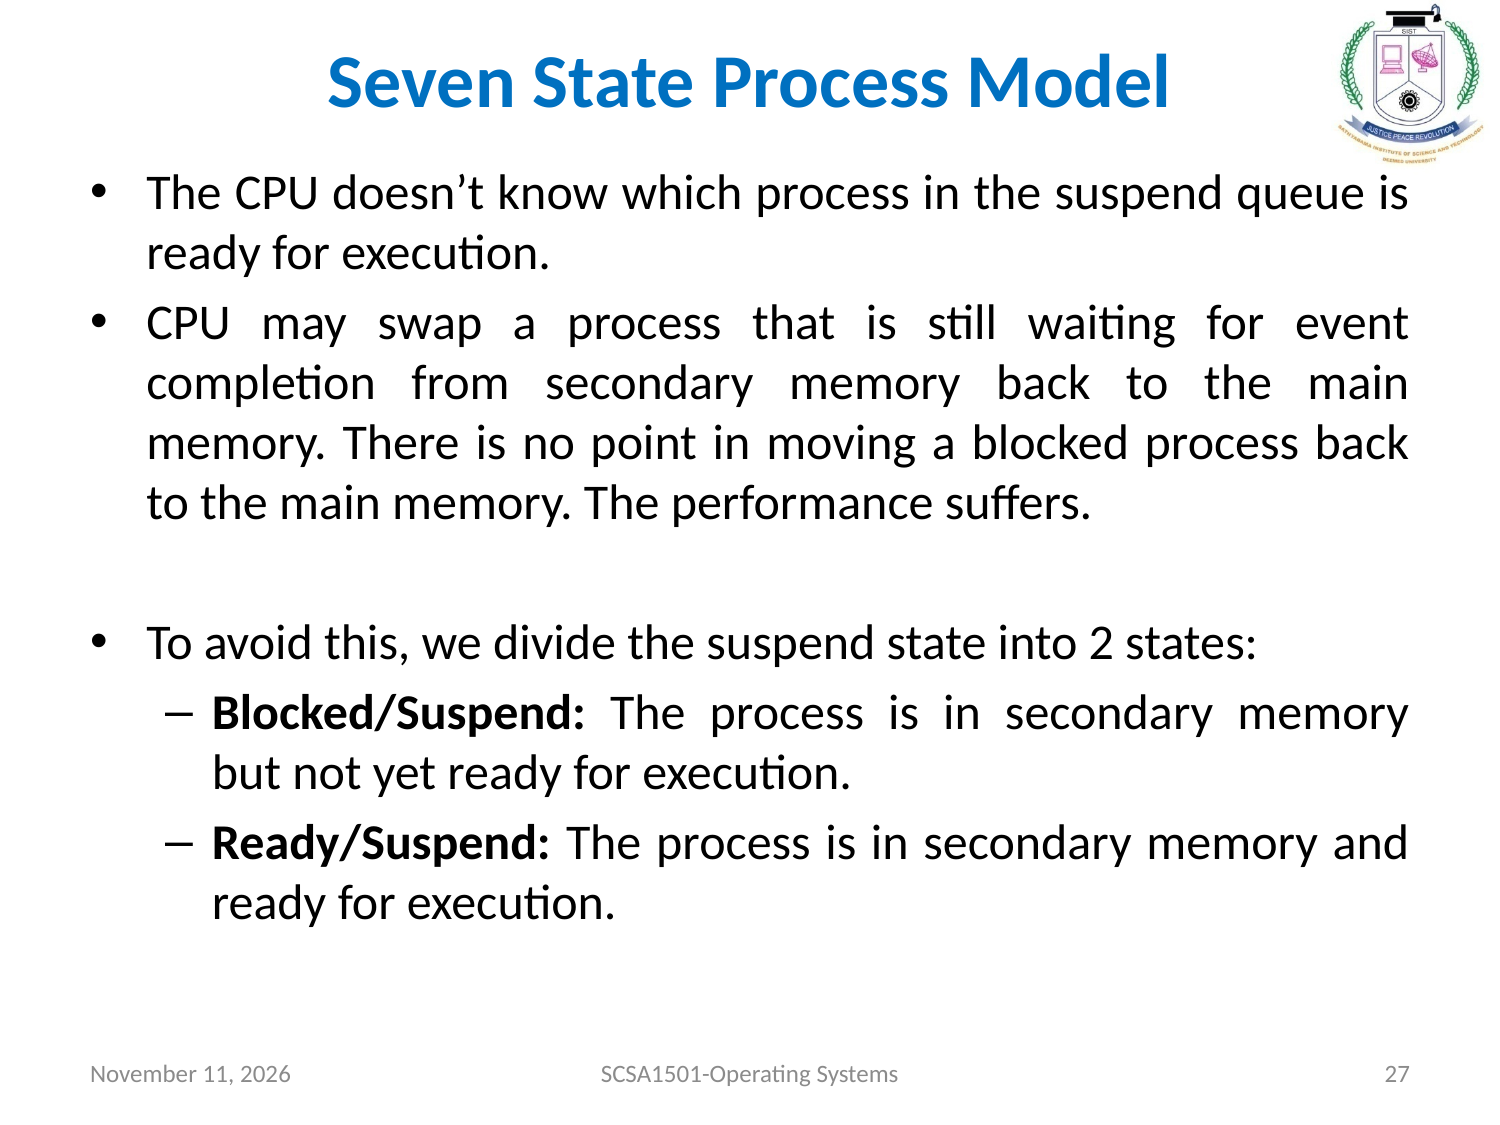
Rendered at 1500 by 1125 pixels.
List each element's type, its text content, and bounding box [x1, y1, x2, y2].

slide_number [75, 1042, 425, 1103]
footer SCSA1501-Operating Systems [512, 1042, 988, 1103]
picture [1320, 0, 1500, 180]
list The CPU doesn’t know which process in the suspend queue is ready for execution. CPU may swap a process that is still waiting for event completion from secondary memory back to the main memory. There is no point in moving a blocked process back to the main memory. The performance suffers. To avoid this, we divide the suspend state into 2 states: Blocked/Suspend: The process is in secondary memory but not yet ready for execution. Ready/Suspend: The process is in secondary memory and ready for execution. [75, 152, 1425, 1005]
slide_number 27 [1074, 1042, 1425, 1103]
title Seven State Process Model [75, 23, 1425, 131]
